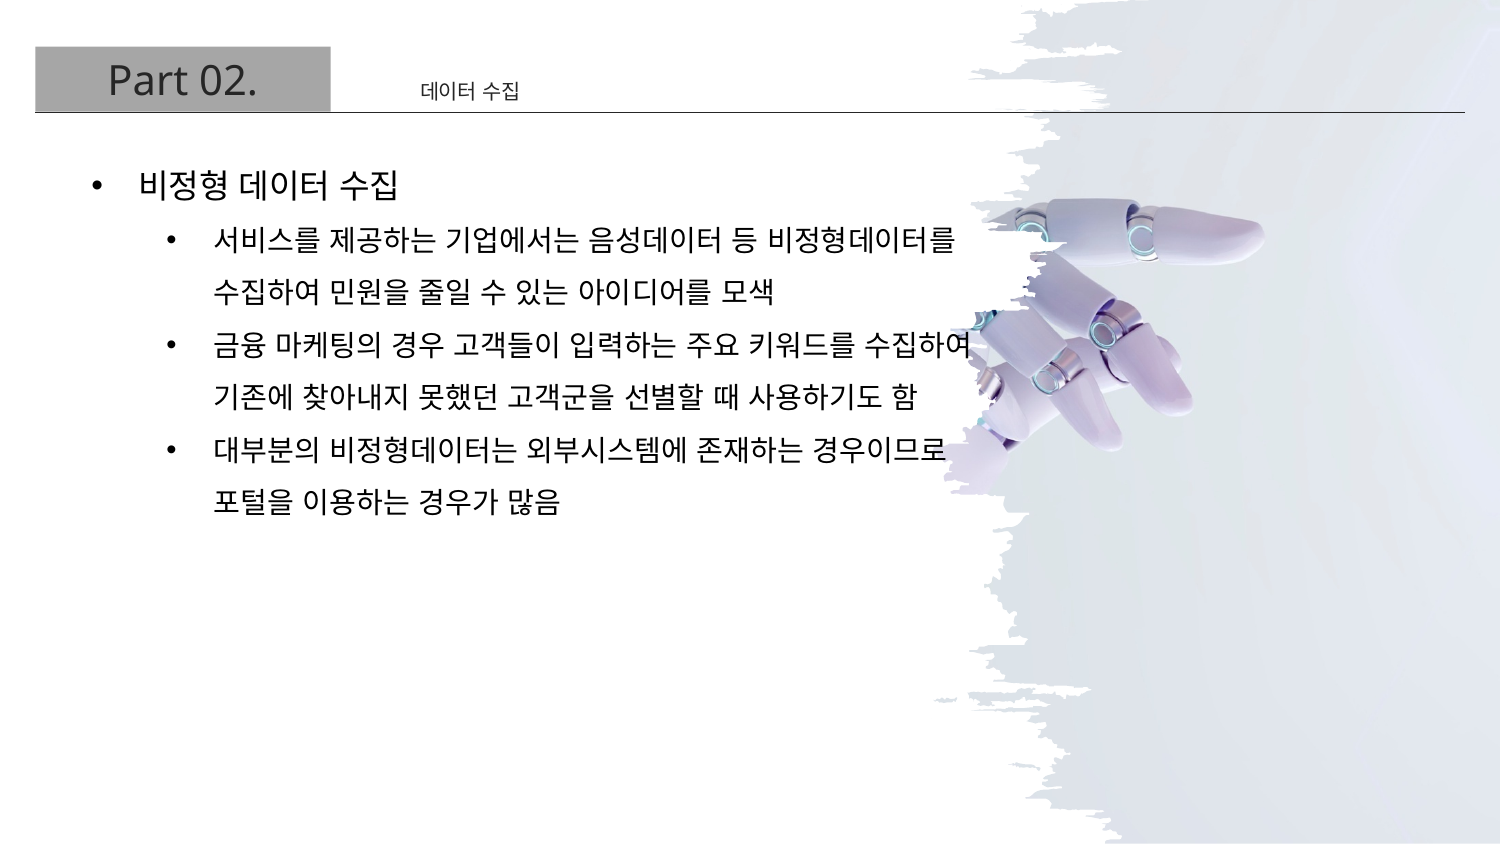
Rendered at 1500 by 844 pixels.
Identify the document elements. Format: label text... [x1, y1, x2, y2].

text_box 데이터 수집 [316, 71, 625, 111]
picture [855, 0, 1500, 844]
text_box Part 02. [35, 46, 331, 111]
text_box 비정형 데이터 수집 서비스를 제공하는 기업에서는 음성데이터 등 비정형데이터를 수집하여 민원을 줄일 수 있는 아이디어를 모색 금융 마케팅의 경우 고객들이 입력하는 주요 키워드를 수집하여 기존에 찾아내지 못했던 고객군을 선별할 때 사용하기도 함 대부분의 비정형데이터는 외부시스템에 존재하는 경우이므로 포털을 이용하는 경우가 많음 [76, 137, 850, 595]
